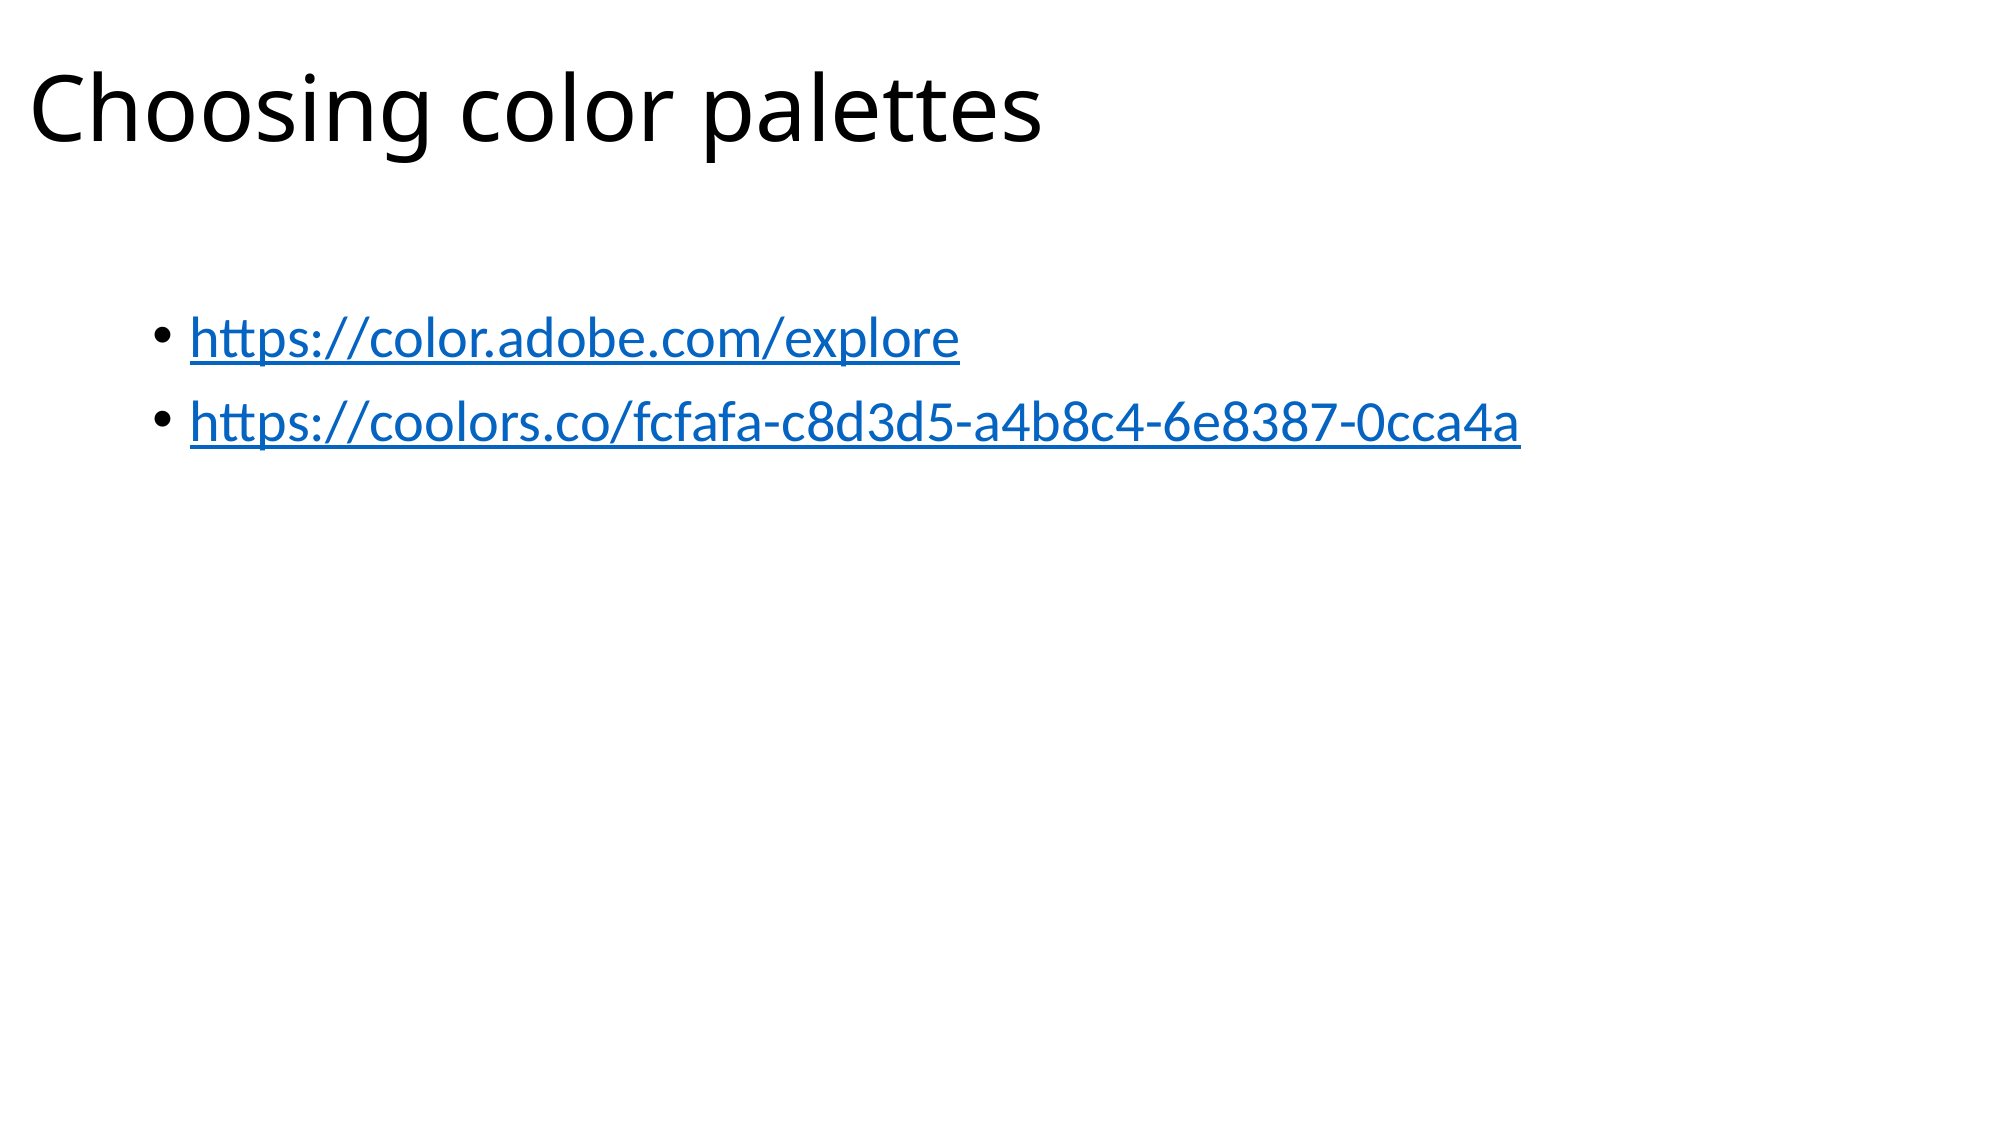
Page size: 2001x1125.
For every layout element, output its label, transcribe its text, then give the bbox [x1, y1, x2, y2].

title Choosing color palettes [13, 3, 1739, 221]
list https://color.adobe.com/explore https://coolors.co/fcfafa-c8d3d5-a4b8c4-6e8387-0cca4a [137, 299, 1863, 1014]
